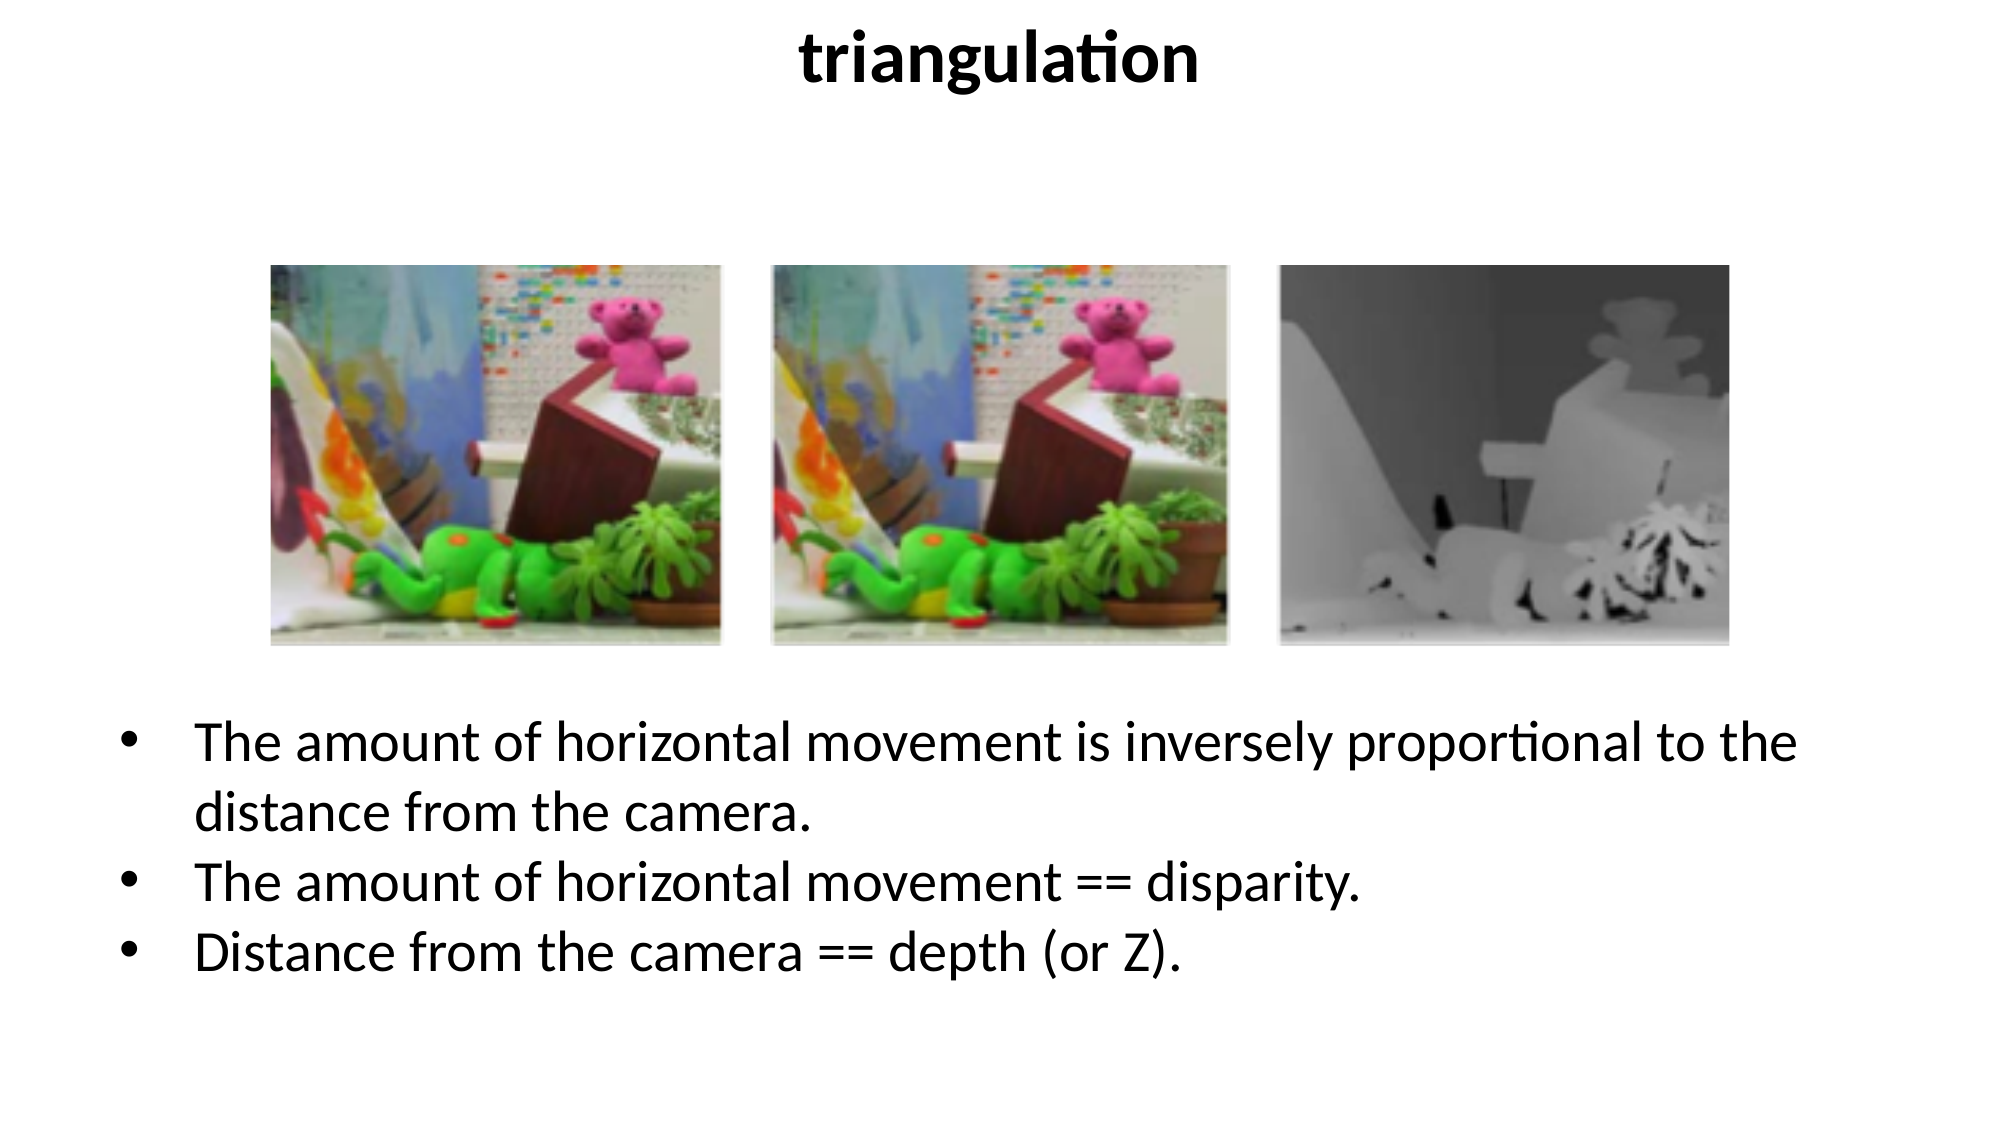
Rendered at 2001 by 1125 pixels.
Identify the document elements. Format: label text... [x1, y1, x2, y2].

picture [270, 264, 1730, 647]
text_box triangulation [33, 0, 1967, 125]
text_box The amount of horizontal movement is inversely proportional to the distance from the camera. The amount of horizontal movement == disparity. Distance from the camera == depth (or Z). [113, 697, 1955, 989]
